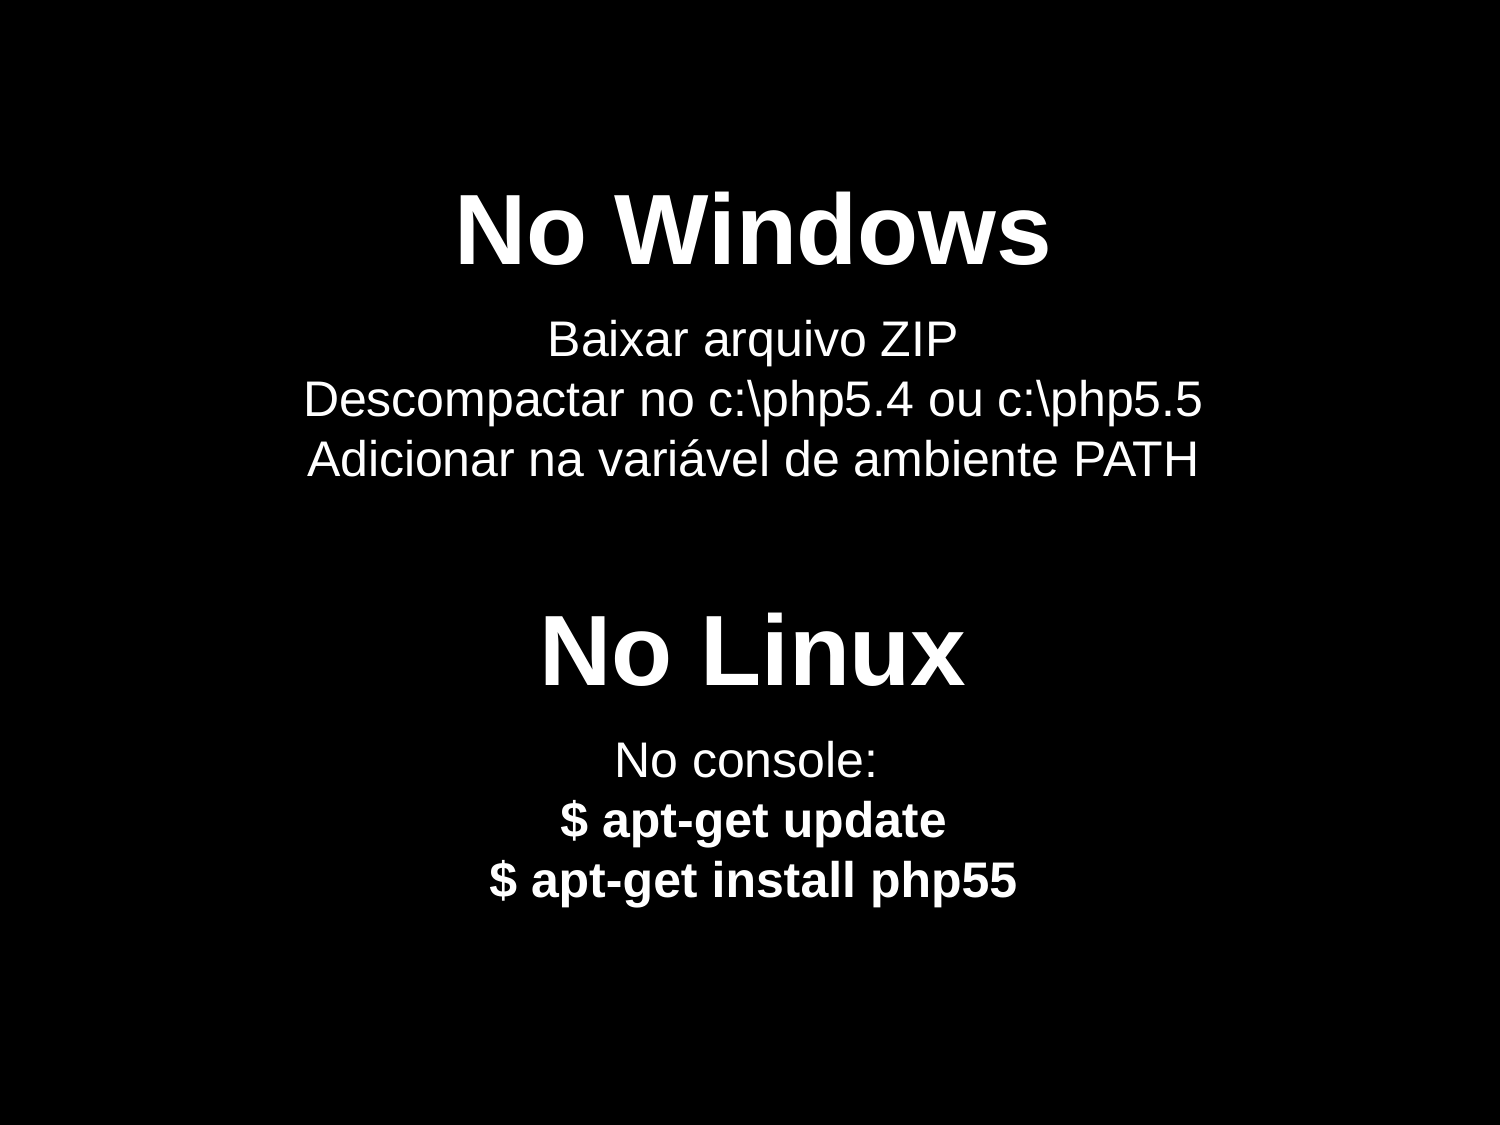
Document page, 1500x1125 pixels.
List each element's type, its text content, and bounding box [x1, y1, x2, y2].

text_box No console: $ apt-get update $ apt-get install php55 [48, 719, 1459, 915]
text_box No Windows [48, 156, 1459, 292]
text_box No Linux [48, 578, 1459, 713]
text_box Baixar arquivo ZIP Descompactar no c:\php5.4 ou c:\php5.5 Adicionar na variável de ambiente PATH [48, 298, 1459, 494]
